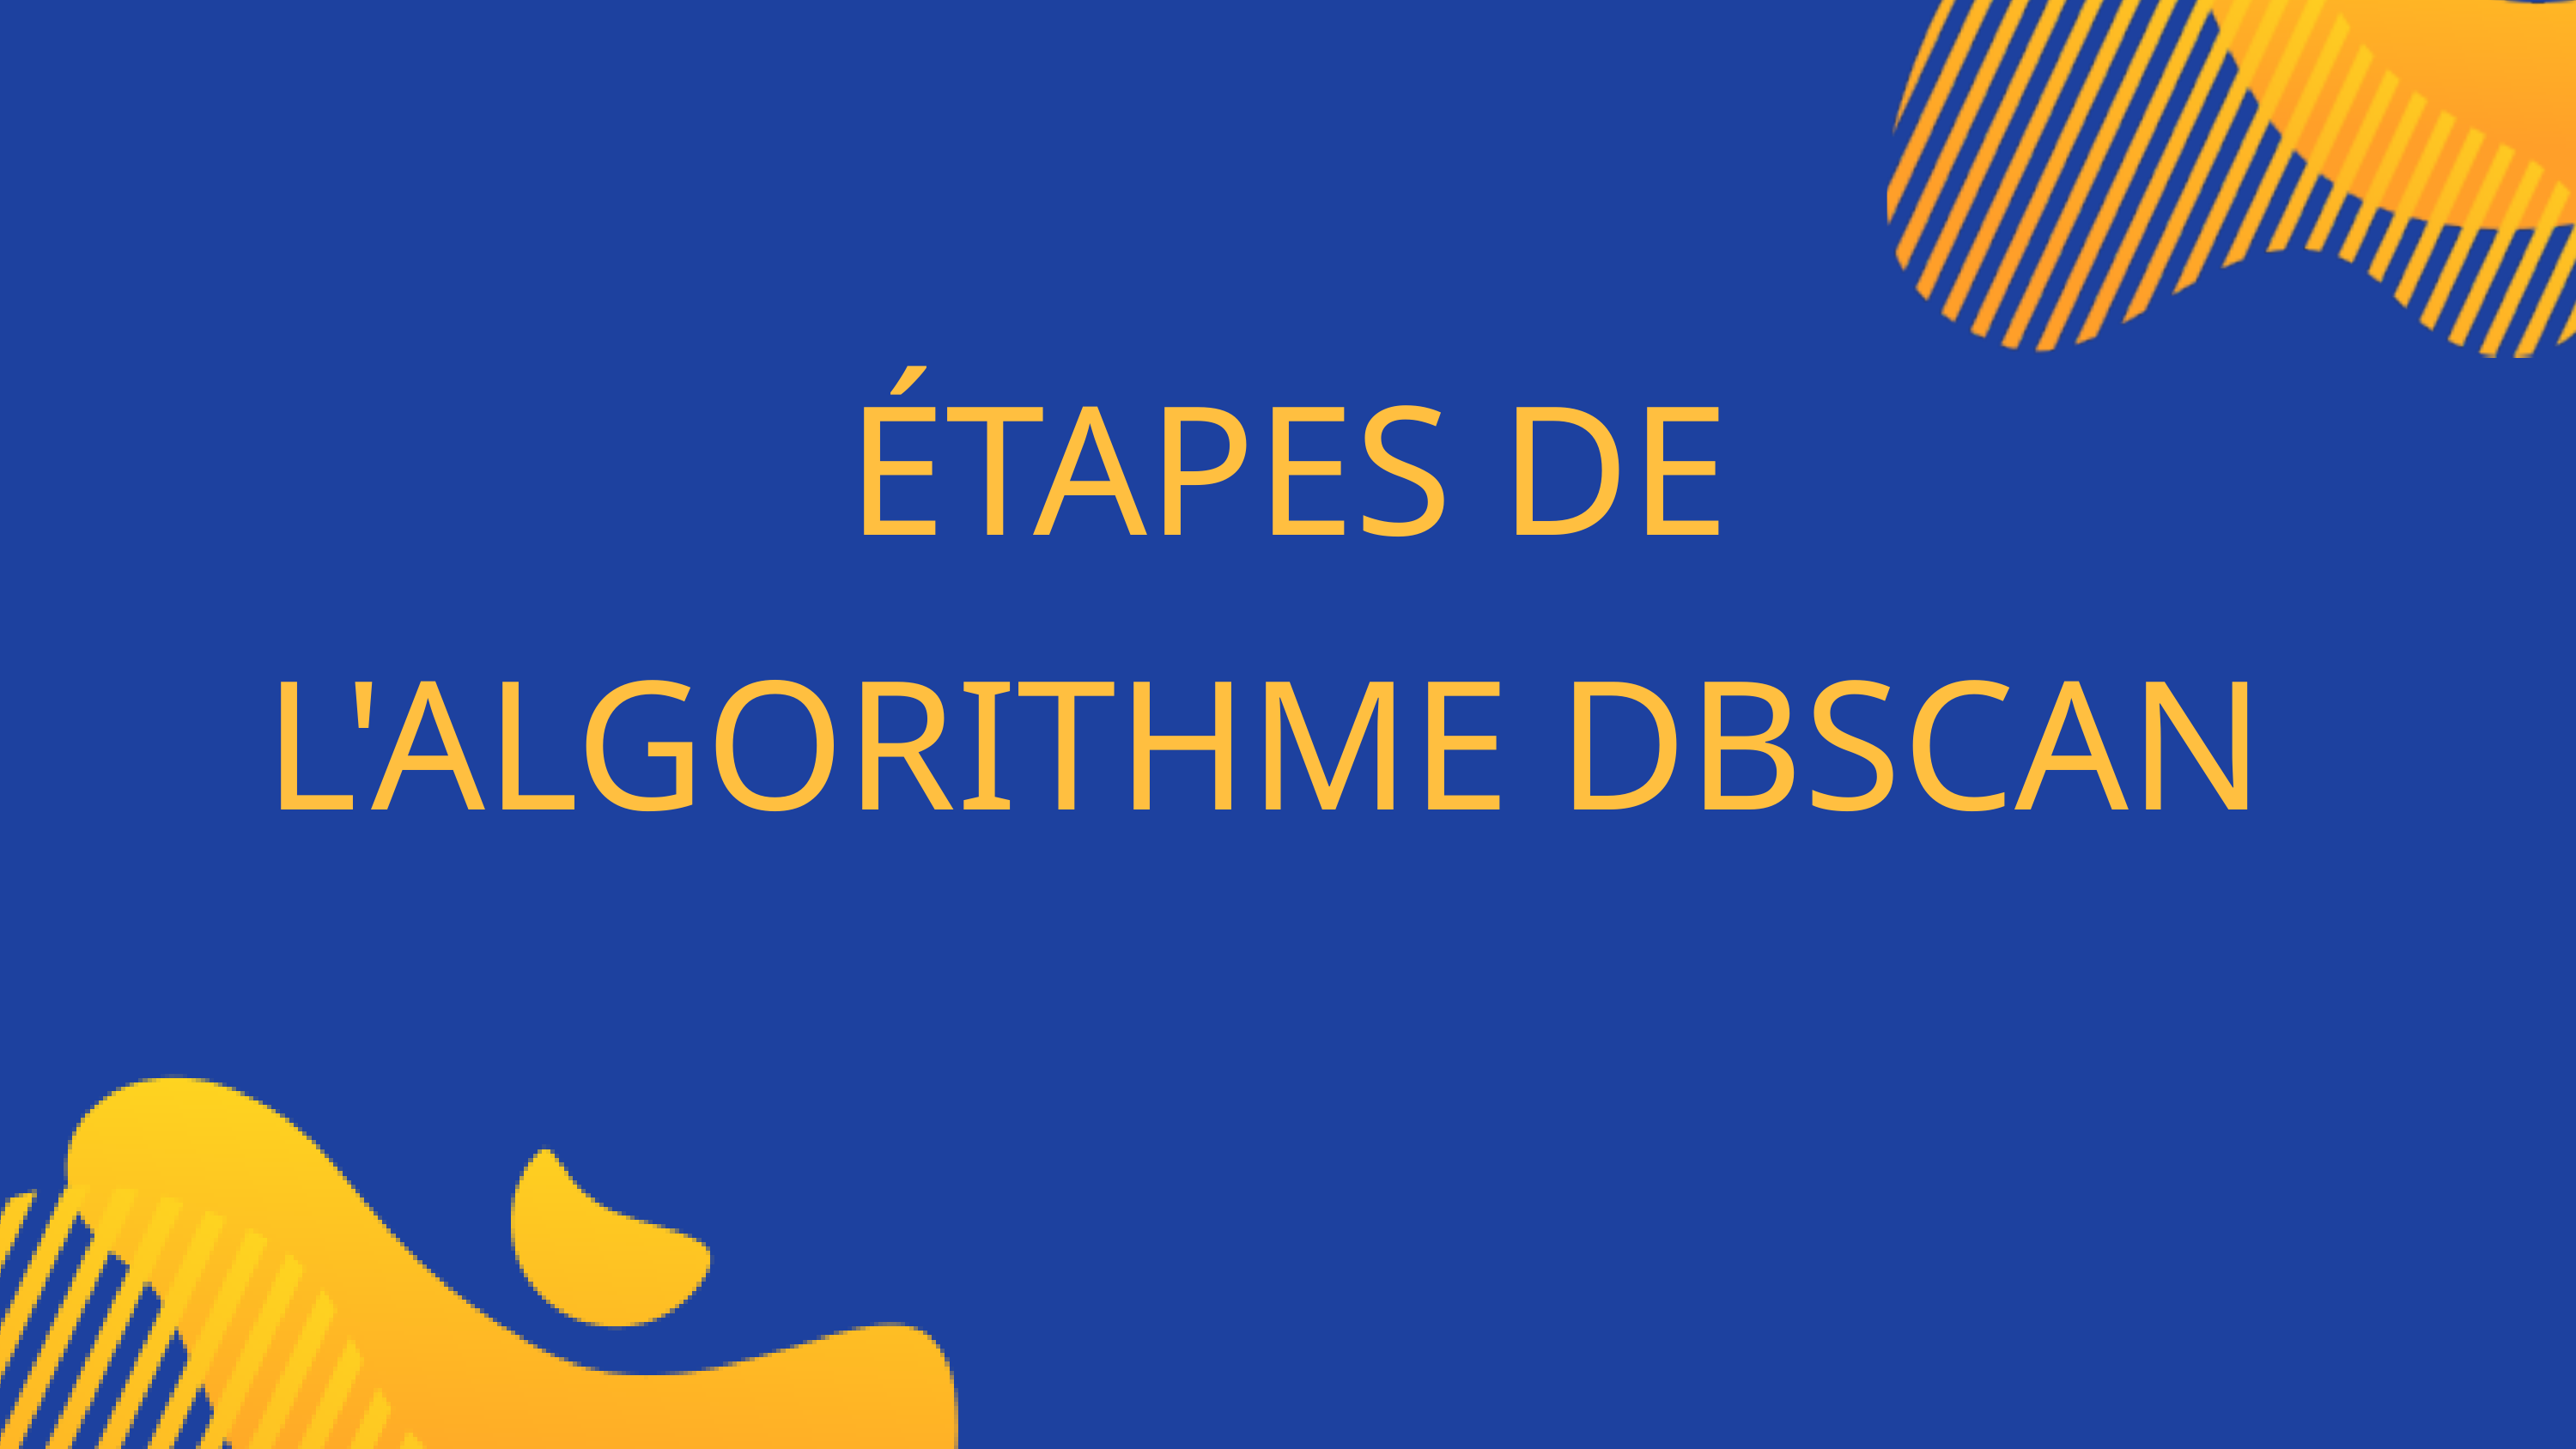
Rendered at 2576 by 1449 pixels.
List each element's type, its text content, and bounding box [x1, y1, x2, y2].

text_box [1886, 0, 2576, 358]
text_box ÉTAPES DE L'ALGORITHME DBSCAN [253, 294, 2323, 846]
text_box [0, 1039, 976, 1449]
